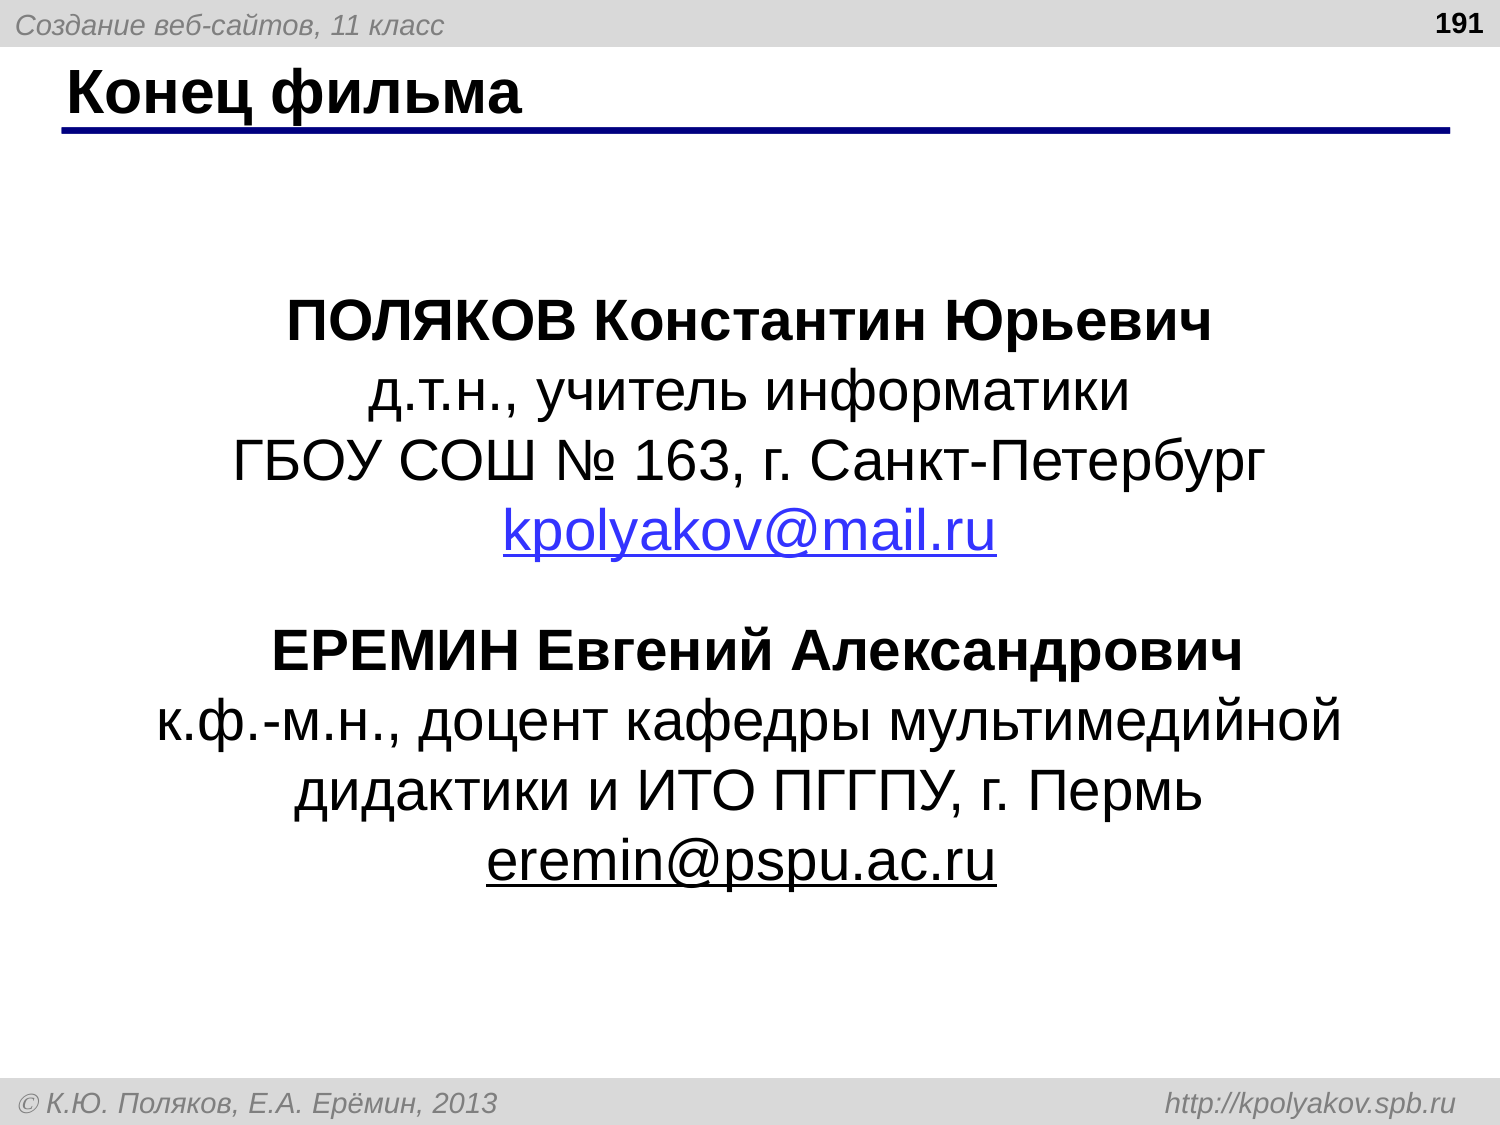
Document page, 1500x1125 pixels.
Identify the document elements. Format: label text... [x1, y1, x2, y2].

title Конец фильма [51, 49, 1425, 127]
text_box ПОЛЯКОВ Константин Юрьевич д.т.н., учитель информатики ГБОУ СОШ № 163, г. Санкт-Петербург kpolyakov@mail.ru ЕРЕМИН Евгений Александрович к.ф.-м.н., доцент кафедры мультимедийной дидактики и ИТО ПГГПУ, г. Пермь eremin@pspu.ac.ru [26, 275, 1474, 900]
slide_number 191 [1148, 0, 1500, 75]
